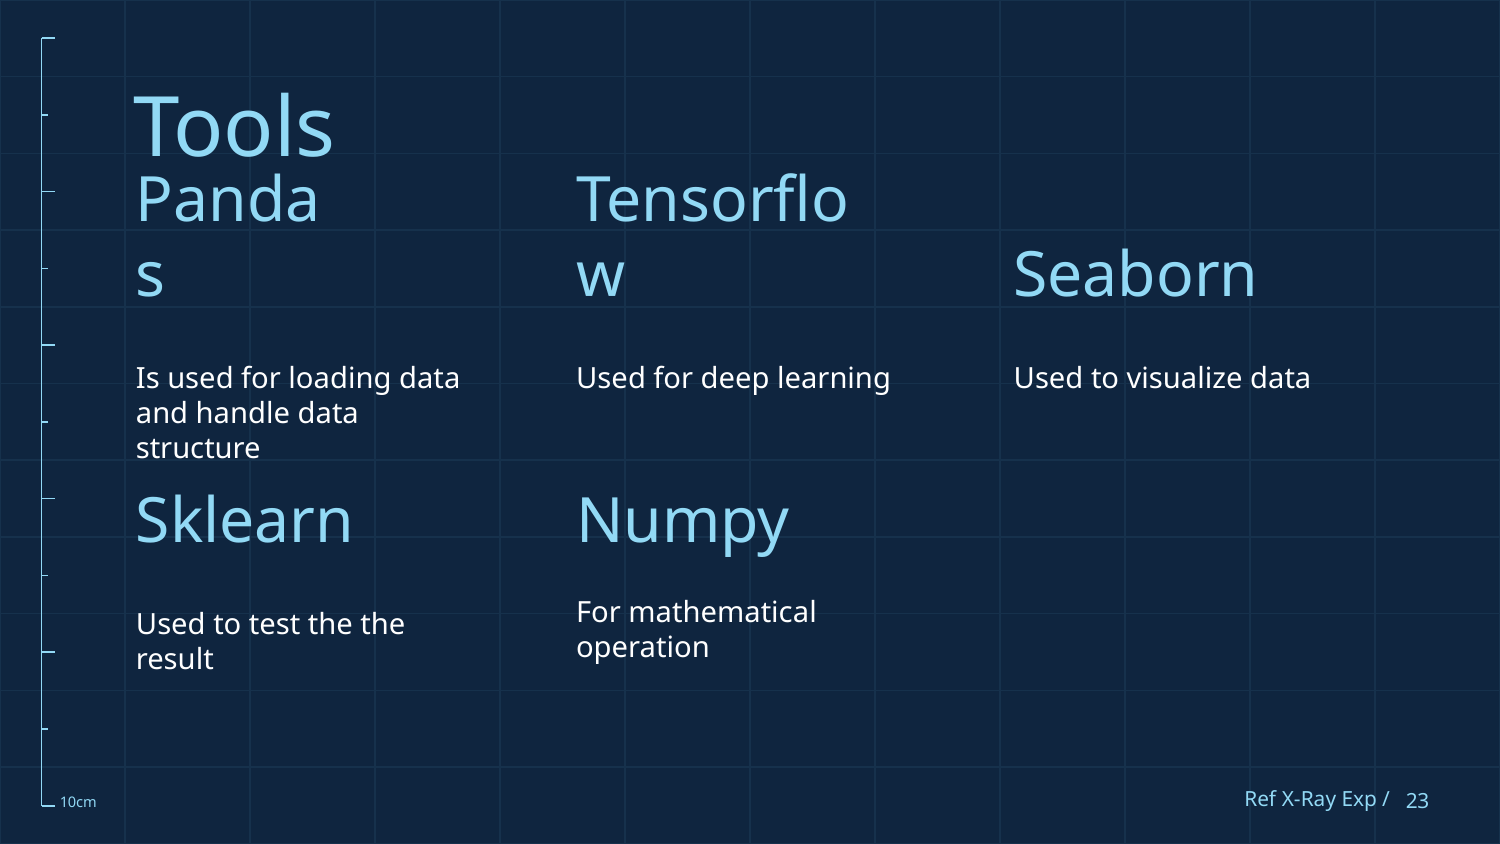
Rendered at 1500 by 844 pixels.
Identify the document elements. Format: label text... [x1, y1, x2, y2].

title Seaborn [998, 226, 1278, 325]
title Pandas [120, 226, 359, 325]
subtitle Used to visualize data [998, 344, 1382, 425]
title Tools [118, 72, 1382, 182]
subtitle For mathematical operation [561, 577, 945, 658]
subtitle Is used for loading data and handle data structure [120, 344, 505, 425]
title Sklearn [120, 472, 385, 570]
subtitle Used for deep learning [561, 344, 945, 425]
title Numpy [561, 472, 826, 570]
slide_number ‹#› [1411, 778, 1458, 820]
subtitle Used to test the the result [120, 590, 505, 670]
slide_number Ref X-Ray Exp / [1207, 777, 1411, 820]
title Tensorflow [561, 226, 889, 325]
